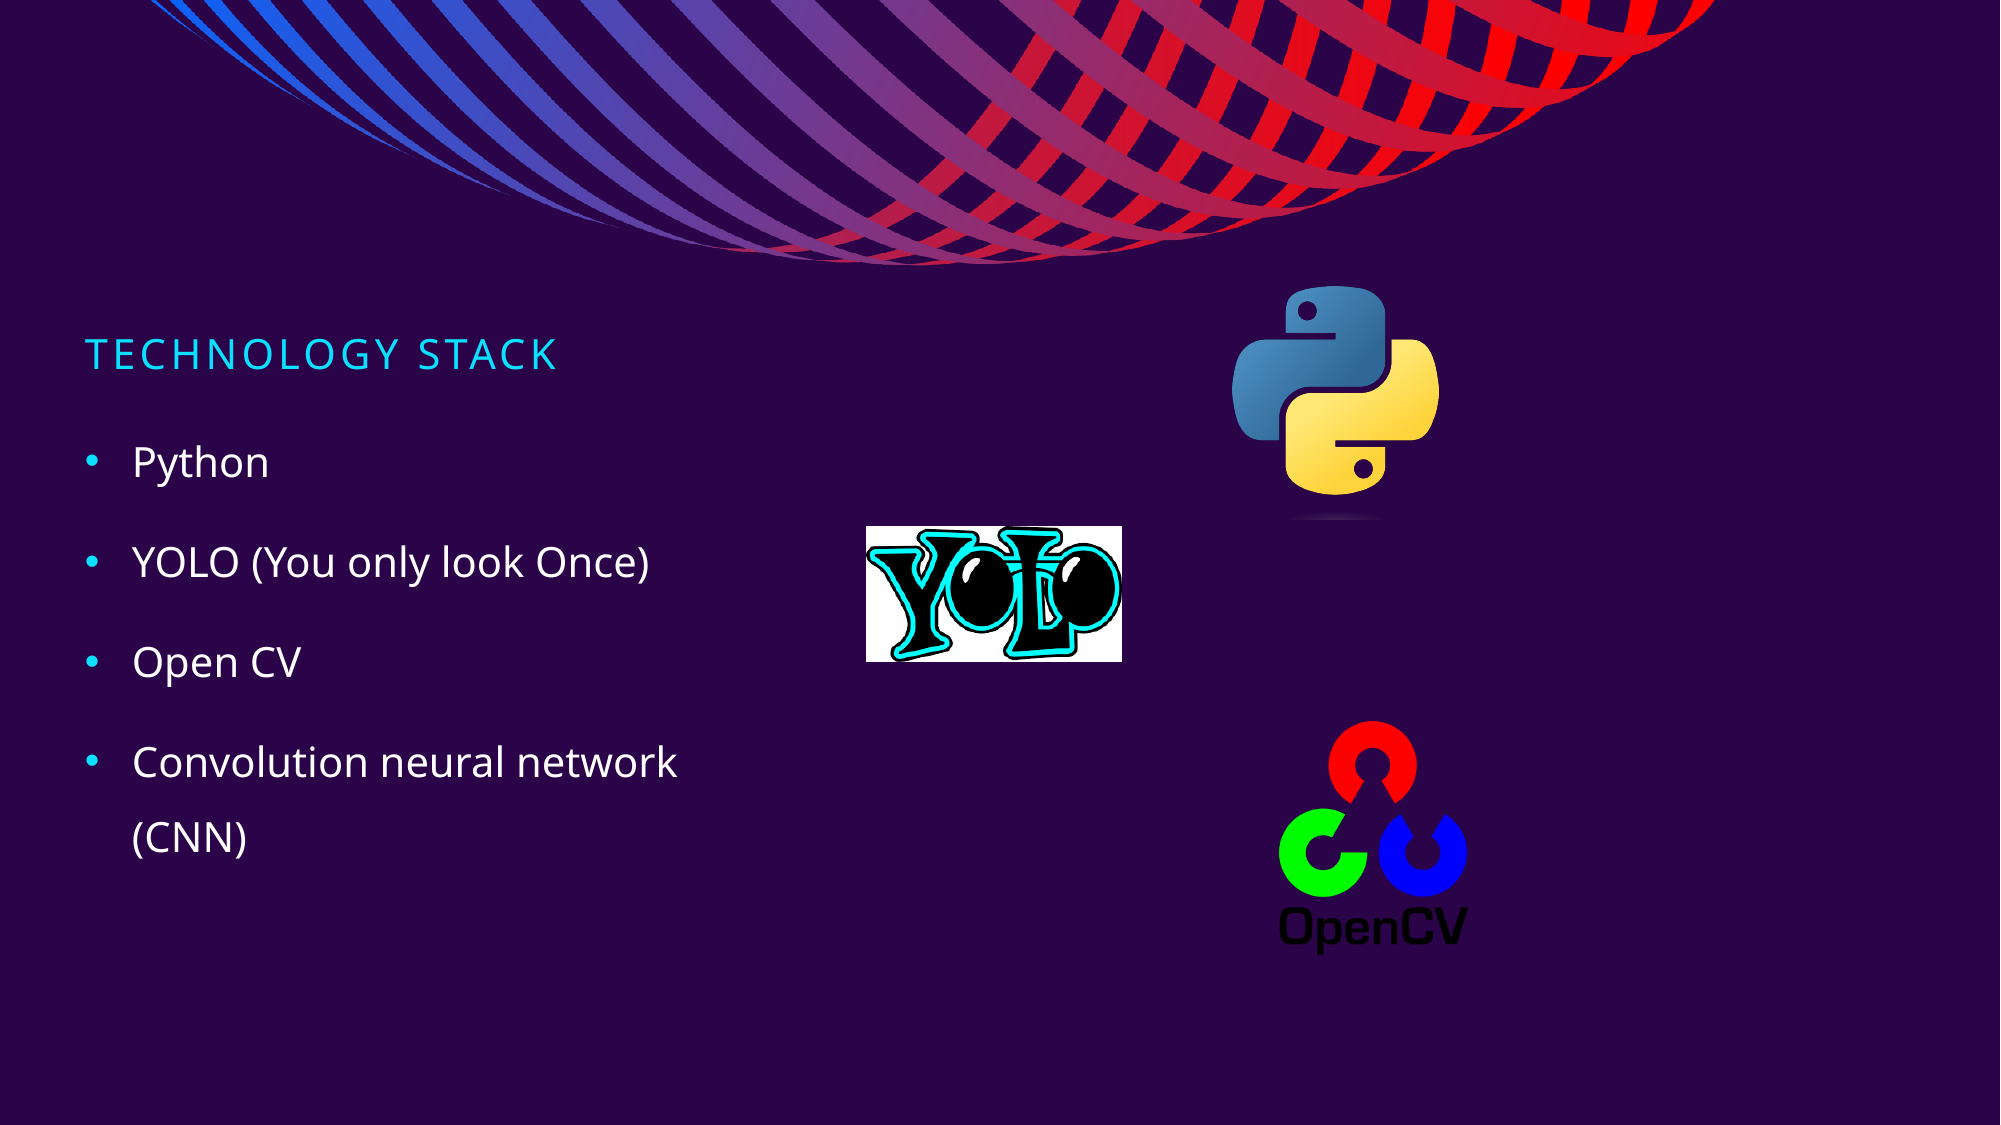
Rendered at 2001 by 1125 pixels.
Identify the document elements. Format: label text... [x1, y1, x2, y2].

list Technology stack [70, 326, 755, 372]
picture [0, 0, 2000, 1125]
list Python YOLO (You only look Once) Open CV Convolution neural network (CNN) [70, 403, 755, 786]
